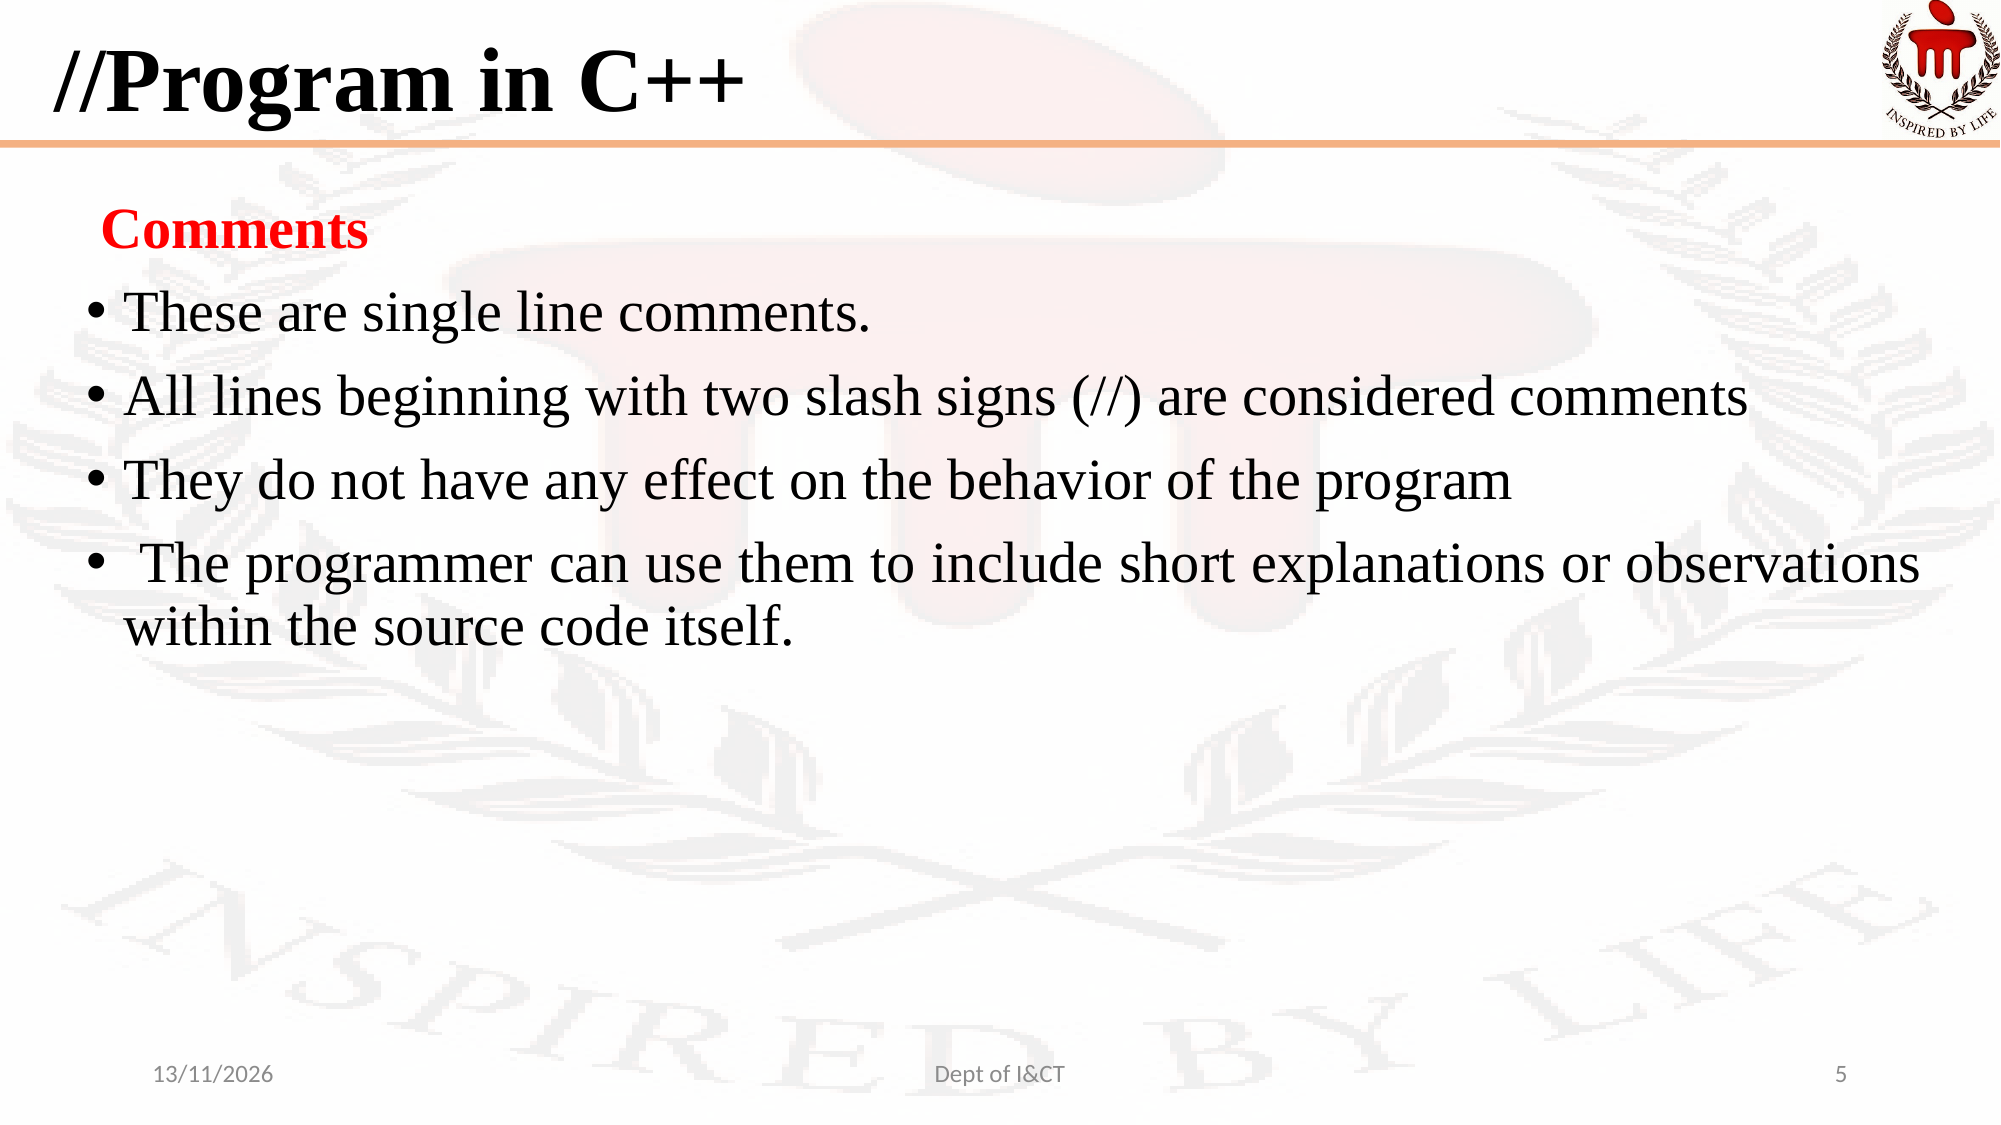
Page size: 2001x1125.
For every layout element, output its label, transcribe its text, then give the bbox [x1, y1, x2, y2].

slide_number 5 [1412, 1042, 1863, 1103]
footer Dept of I&CT [662, 1042, 1338, 1103]
list Comments These are single line comments. All lines beginning with two slash signs (//) are considered comments They do not have any effect on the behavior of the program The programmer can use them to include short explanations or observations within the source code itself. [71, 190, 1938, 991]
picture [1882, 0, 2000, 140]
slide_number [137, 1042, 588, 1103]
title //Program in C++ [39, 22, 1863, 141]
